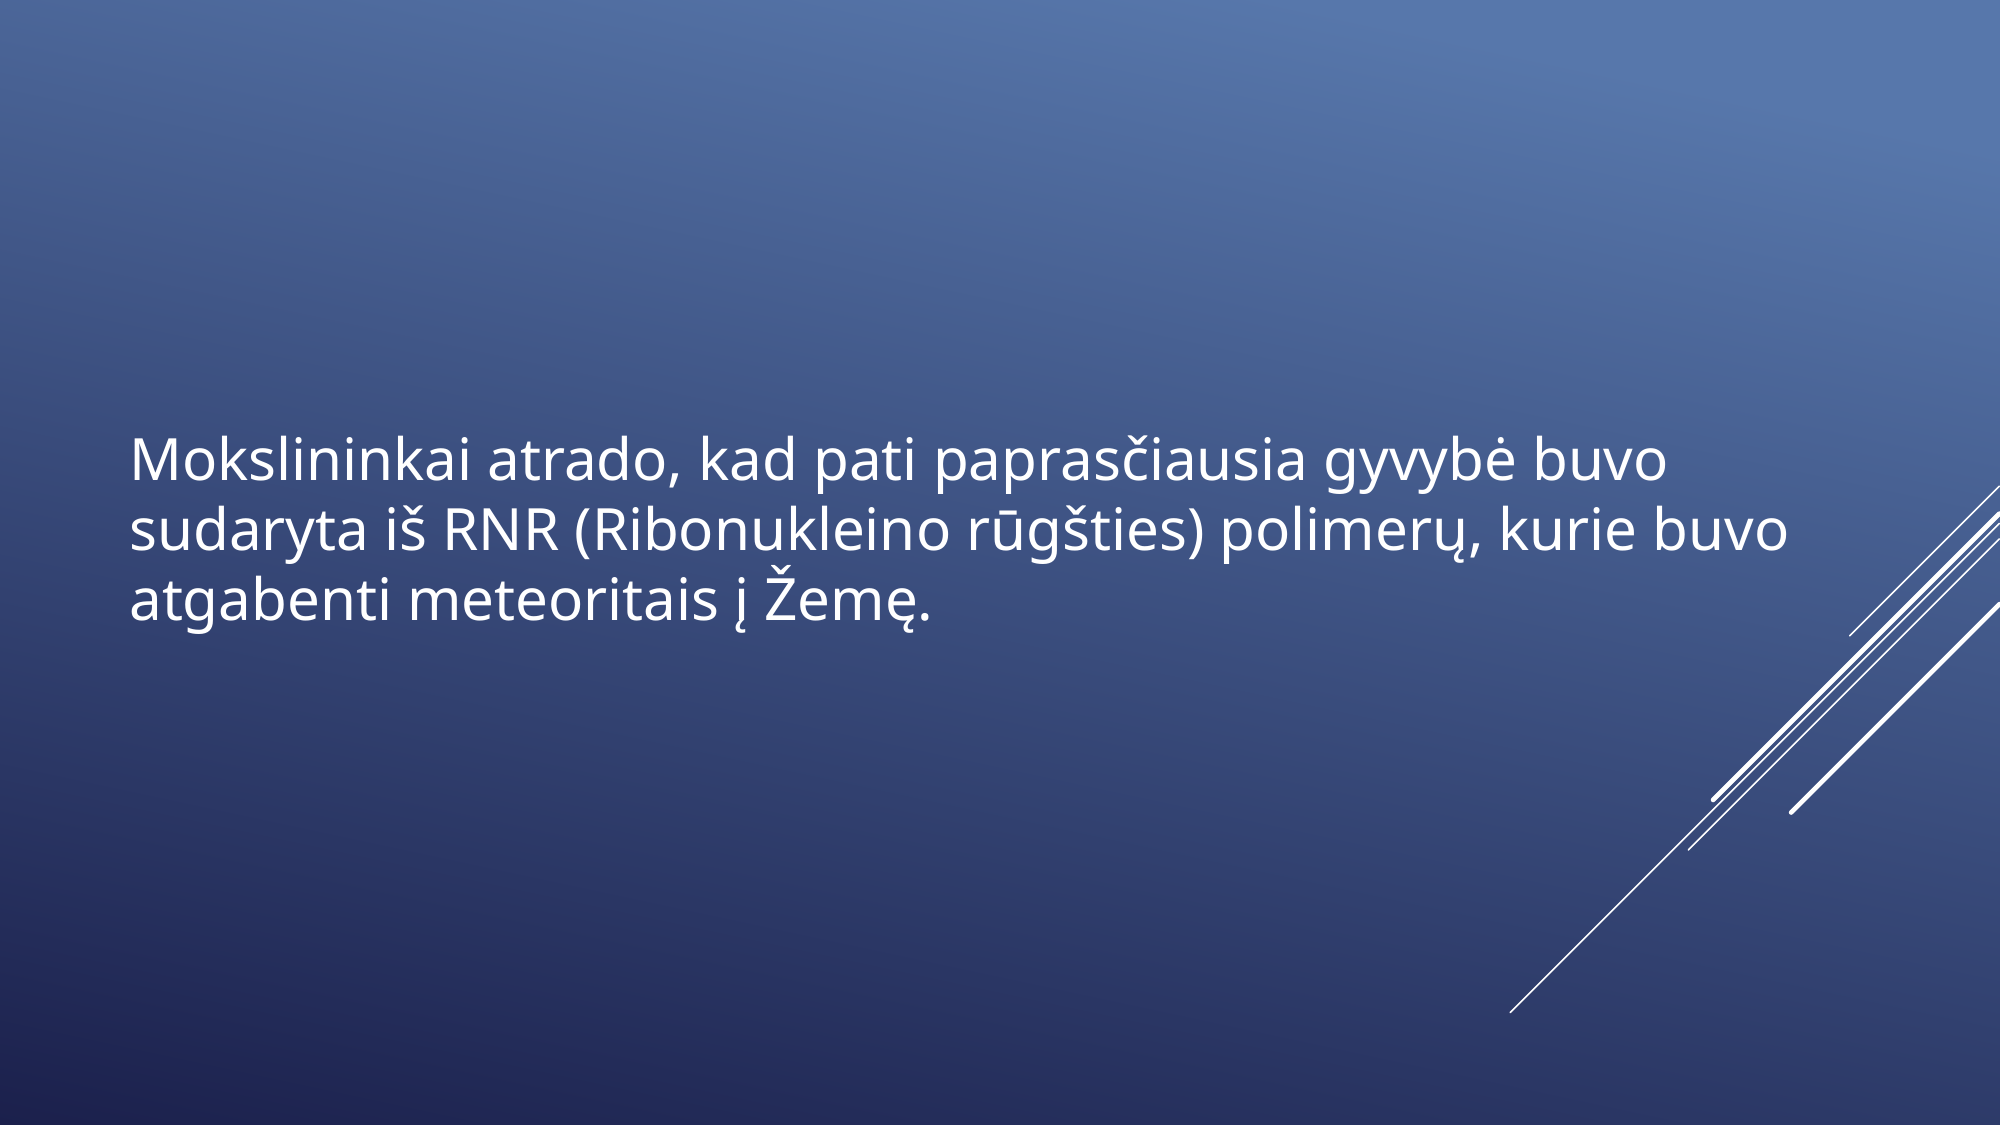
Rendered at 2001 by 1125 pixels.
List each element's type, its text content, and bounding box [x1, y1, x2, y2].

list Mokslininkai atrado, kad pati paprasčiausia gyvybė buvo sudaryta iš RNR (Ribonukleino rūgšties) polimerų, kurie buvo atgabenti meteoritais į Žemę. [114, 230, 1906, 824]
